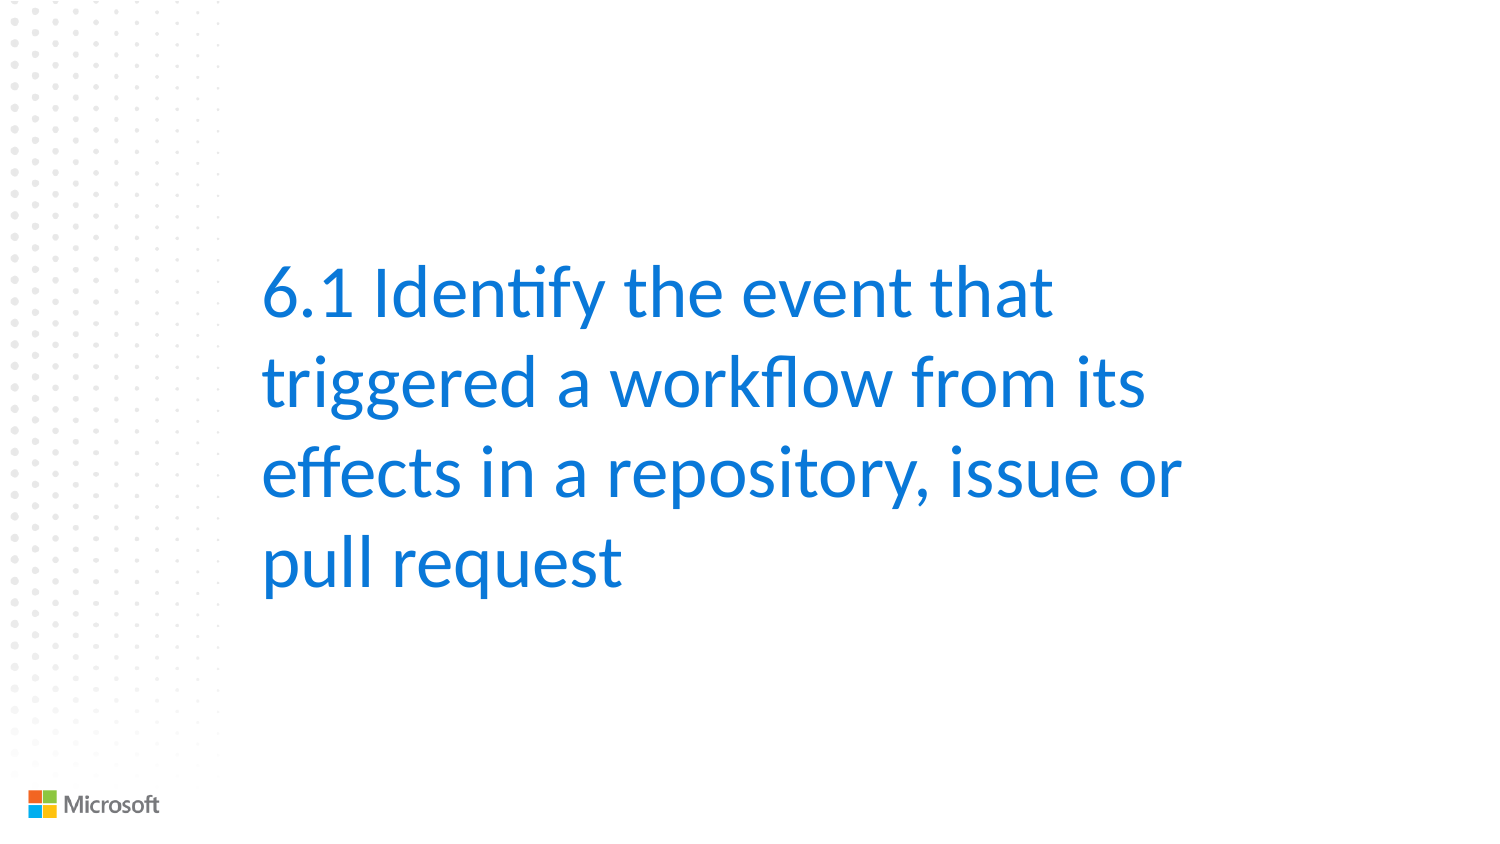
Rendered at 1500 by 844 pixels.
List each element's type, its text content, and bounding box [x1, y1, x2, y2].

picture [0, 1, 1500, 844]
text_box 6.1 Identify the event that triggered a workflow from its effects in a repository, issue or pull request [246, 234, 1254, 362]
